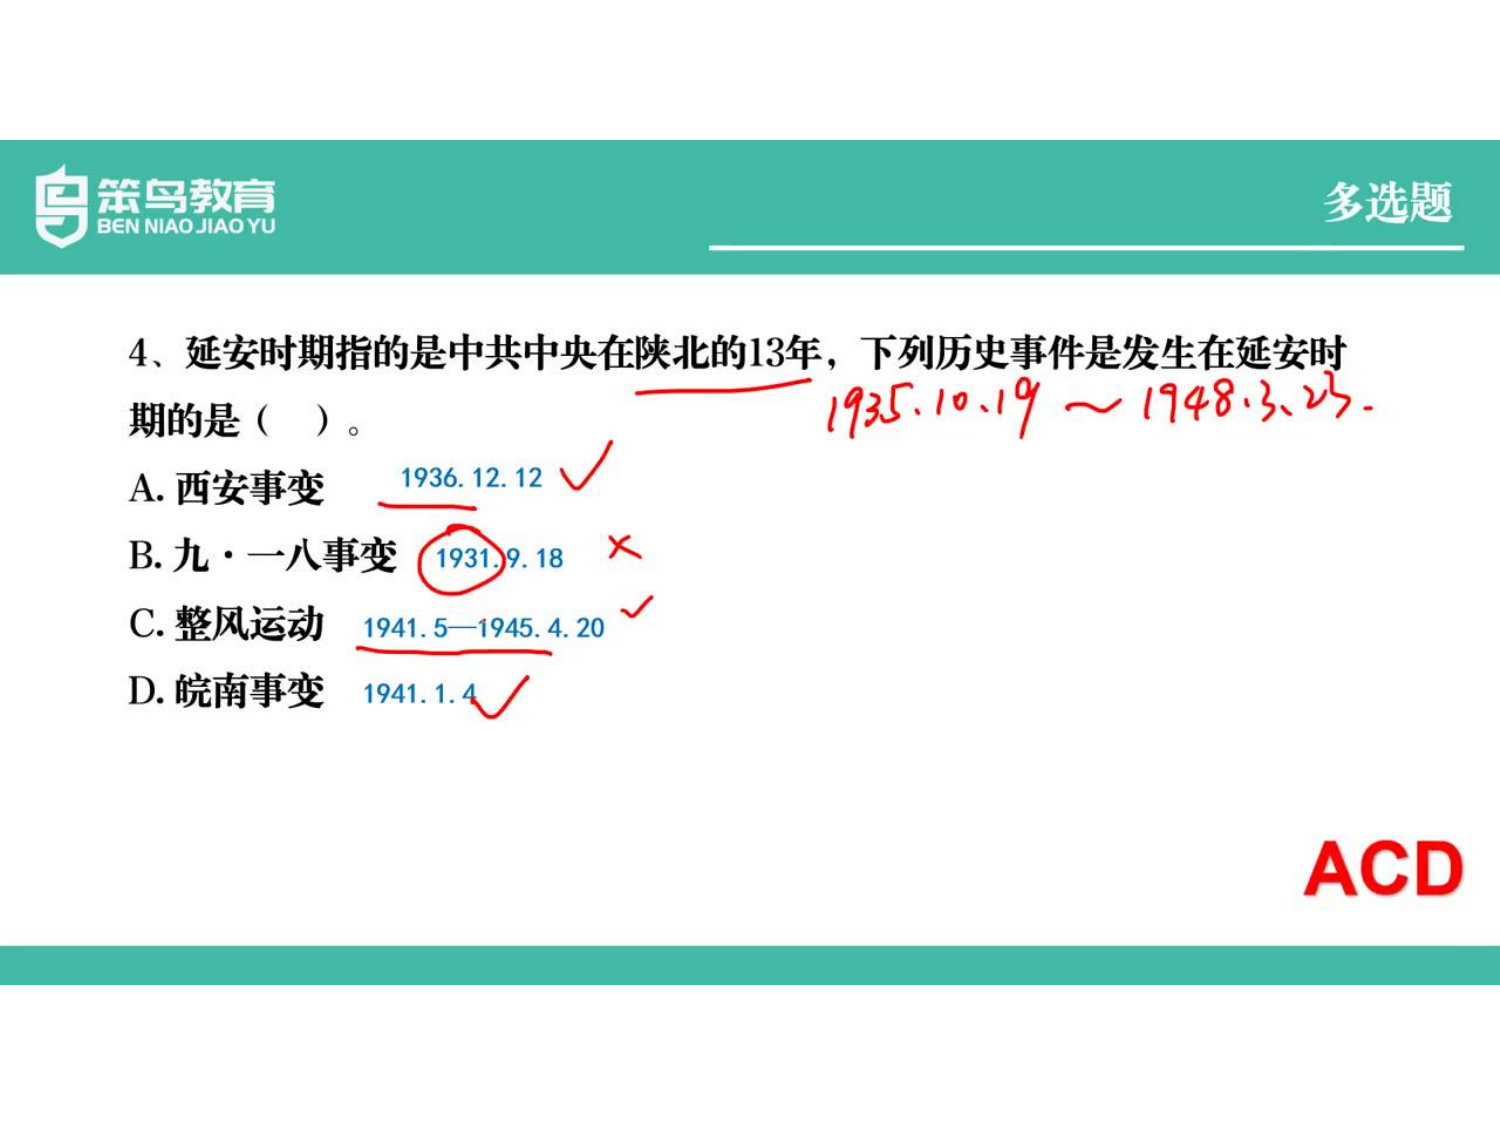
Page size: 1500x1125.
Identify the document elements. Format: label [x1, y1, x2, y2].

picture [0, 140, 1500, 985]
